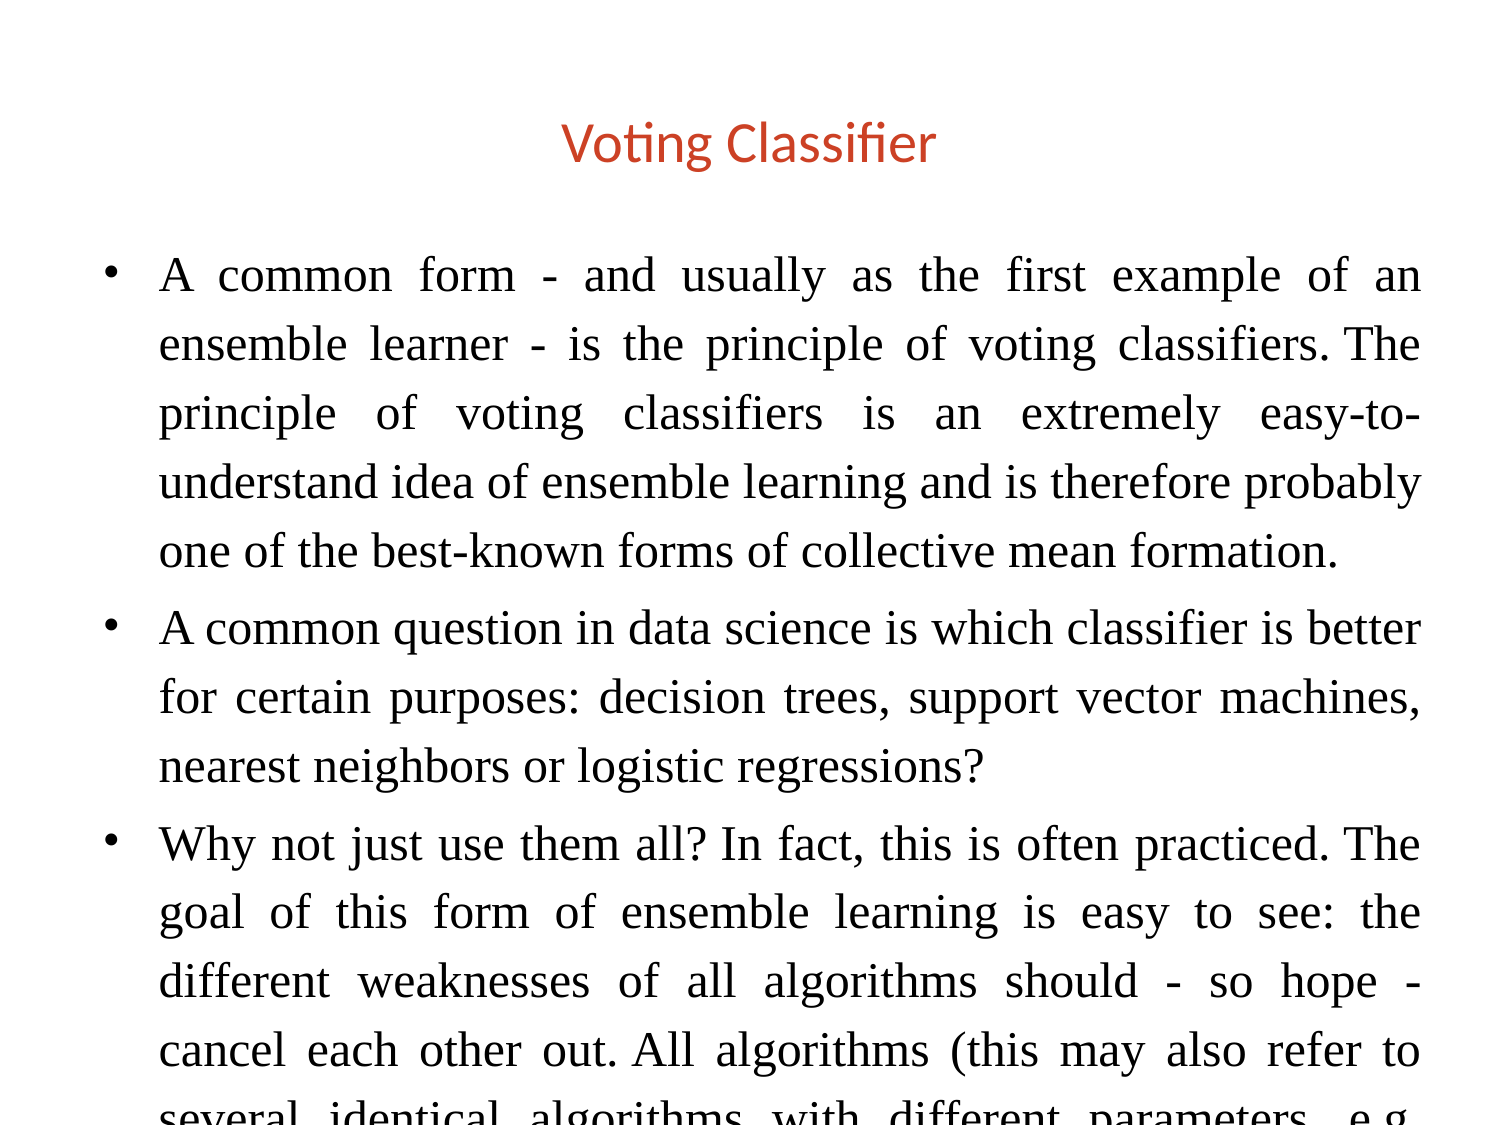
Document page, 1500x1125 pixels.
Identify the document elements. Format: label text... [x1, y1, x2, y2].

list A common form - and usually as the first example of an ensemble learner - is the principle of voting classifiers. The principle of voting classifiers is an extremely easy-to-understand idea of ​​ensemble learning and is therefore probably one of the best-known forms of collective mean formation. A common question in data science is which classifier is better for certain purposes: decision trees, support vector machines, nearest neighbors or logistic regressions? Why not just use them all? In fact, this is often practiced. The goal of this form of ensemble learning is easy to see: the different weaknesses of all algorithms should - so hope - cancel each other out. All algorithms (this may also refer to several identical algorithms with different parameters, e.g. several knN classifiers with different k values ​​and dimension weights) are trained for the same problem. [87, 224, 1438, 968]
title Voting Classifier [75, 45, 1425, 233]
